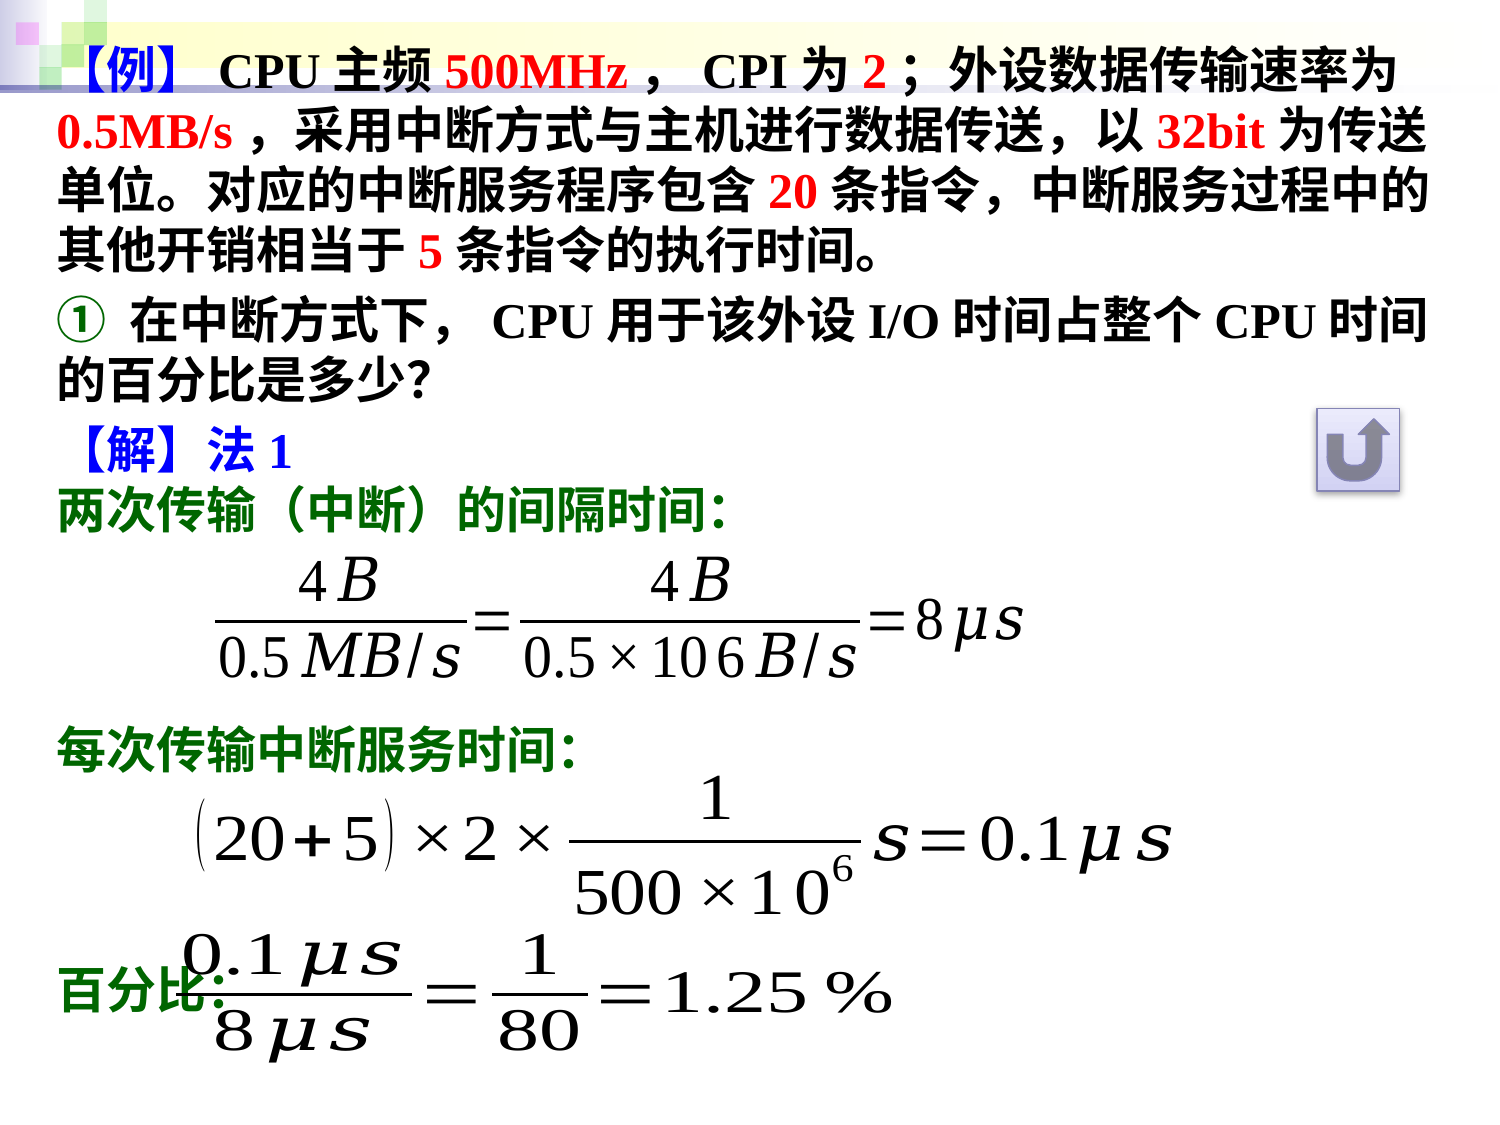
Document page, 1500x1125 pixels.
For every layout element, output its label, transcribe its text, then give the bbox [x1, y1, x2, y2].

list 【例】CPU主频500MHz，CPI为2；外设数据传输速率为0.5MB/s，采用中断方式与主机进行数据传送，以32bit为传送单位。对应的中断服务程序包含20条指令，中断服务过程中的其他开销相当于5条指令的执行时间。 ① 在中断方式下，CPU用于该外设I/O时间占整个CPU时间的百分比是多少？ 【解】法1 两次传输（中断）的间隔时间： 每次传输中断服务时间： 百分比： [40, 30, 1459, 1095]
text_box [1316, 408, 1400, 492]
